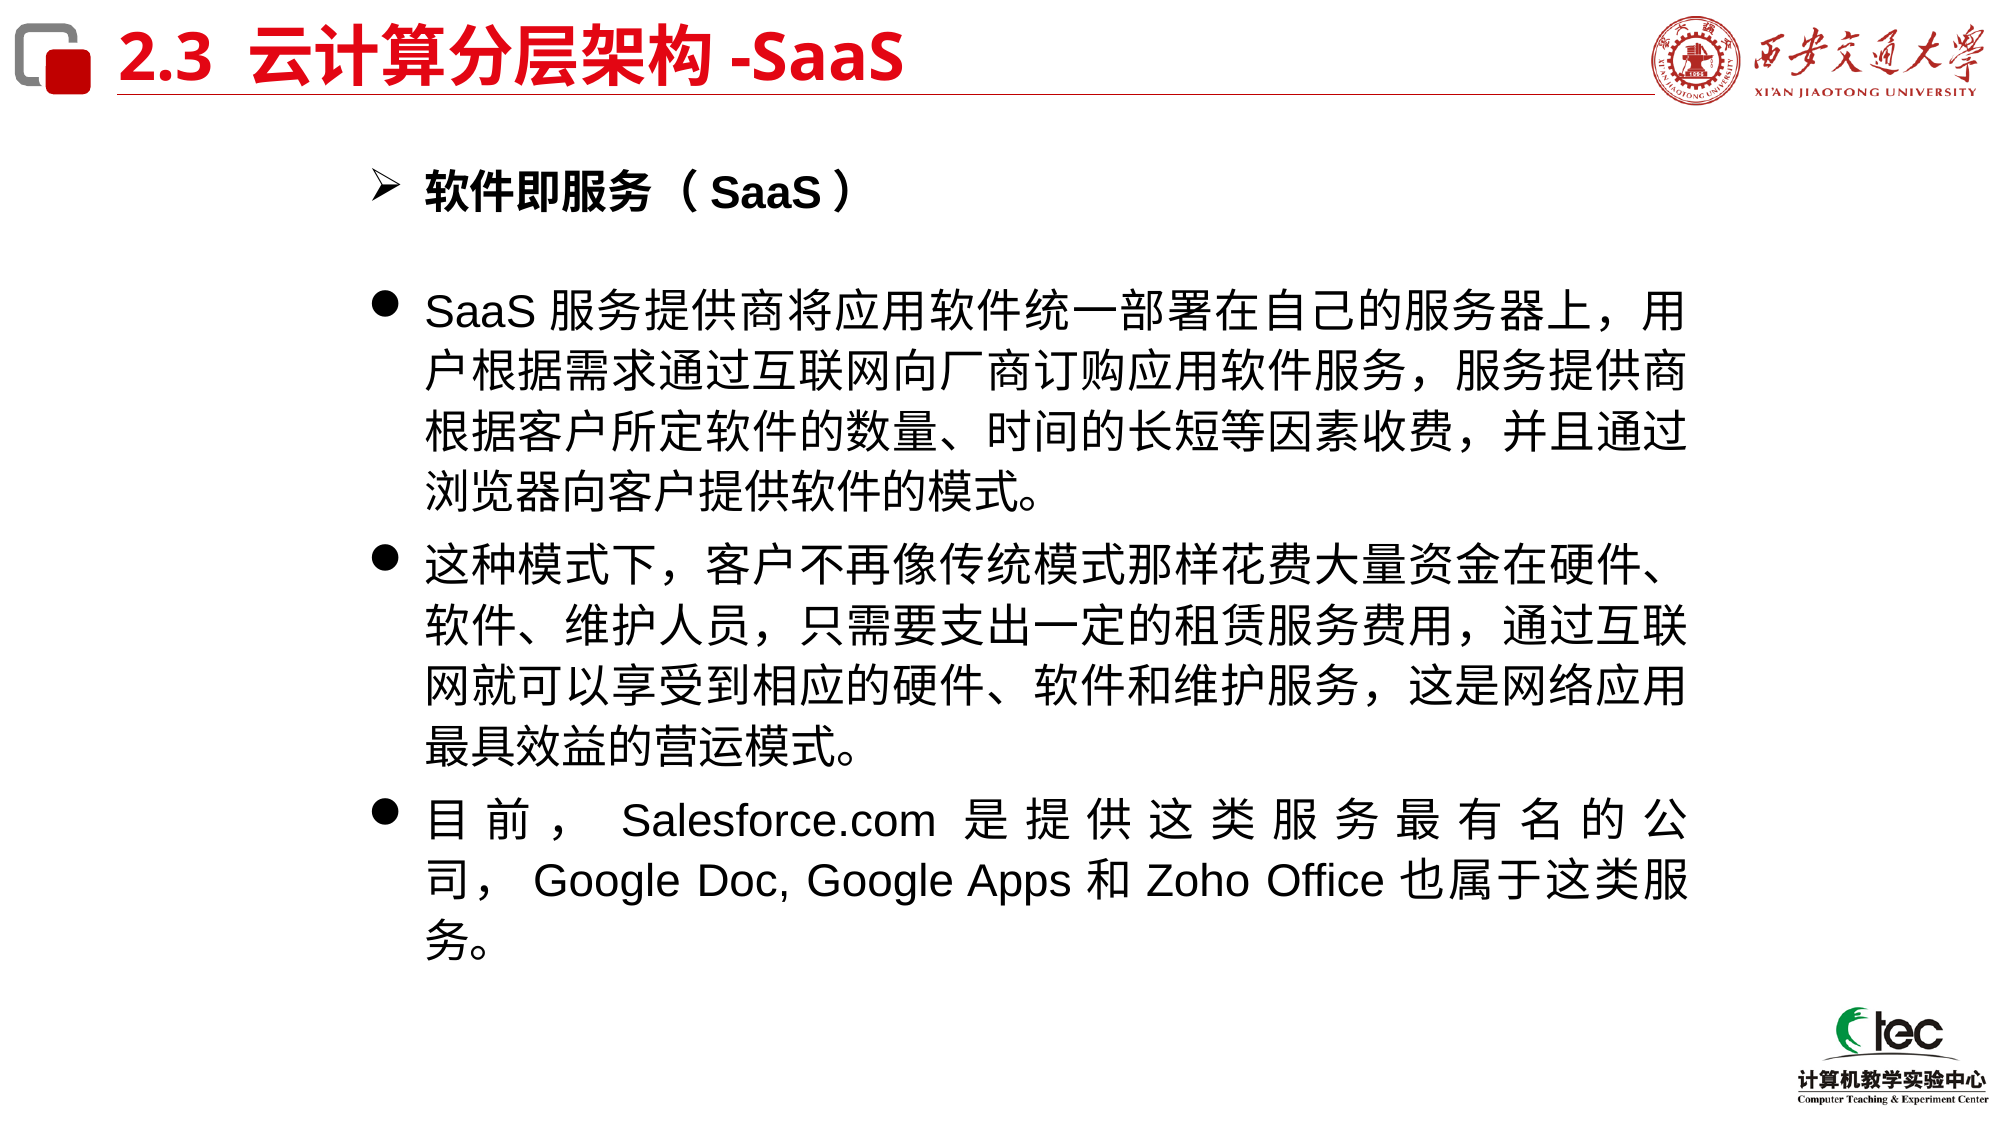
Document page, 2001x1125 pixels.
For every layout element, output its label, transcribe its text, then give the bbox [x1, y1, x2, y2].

picture [1788, 993, 2000, 1125]
picture [1647, 12, 1995, 109]
text_box 软件即服务（SaaS） [353, 155, 1579, 225]
text_box 2.3 云计算分层架构-SaaS [103, 6, 1789, 102]
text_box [19, 27, 91, 95]
text_box SaaS服务提供商将应用软件统一部署在自己的服务器上，用户根据需求通过互联网向厂商订购应用软件服务，服务提供商根据客户所定软件的数量、时间的长短等因素收费，并且通过浏览器向客户提供软件的模式。 这种模式下，客户不再像传统模式那样花费大量资金在硬件、软件、维护人员，只需要支出一定的租赁服务费用，通过互联网就可以享受到相应的硬件、软件和维护服务，这是网络应用最具效益的营运模式。 目前，Salesforce.com是提供这类服务最有名的公司，Google Doc, Google Apps和Zoho Office也属于这类服务。 [353, 268, 1704, 1047]
